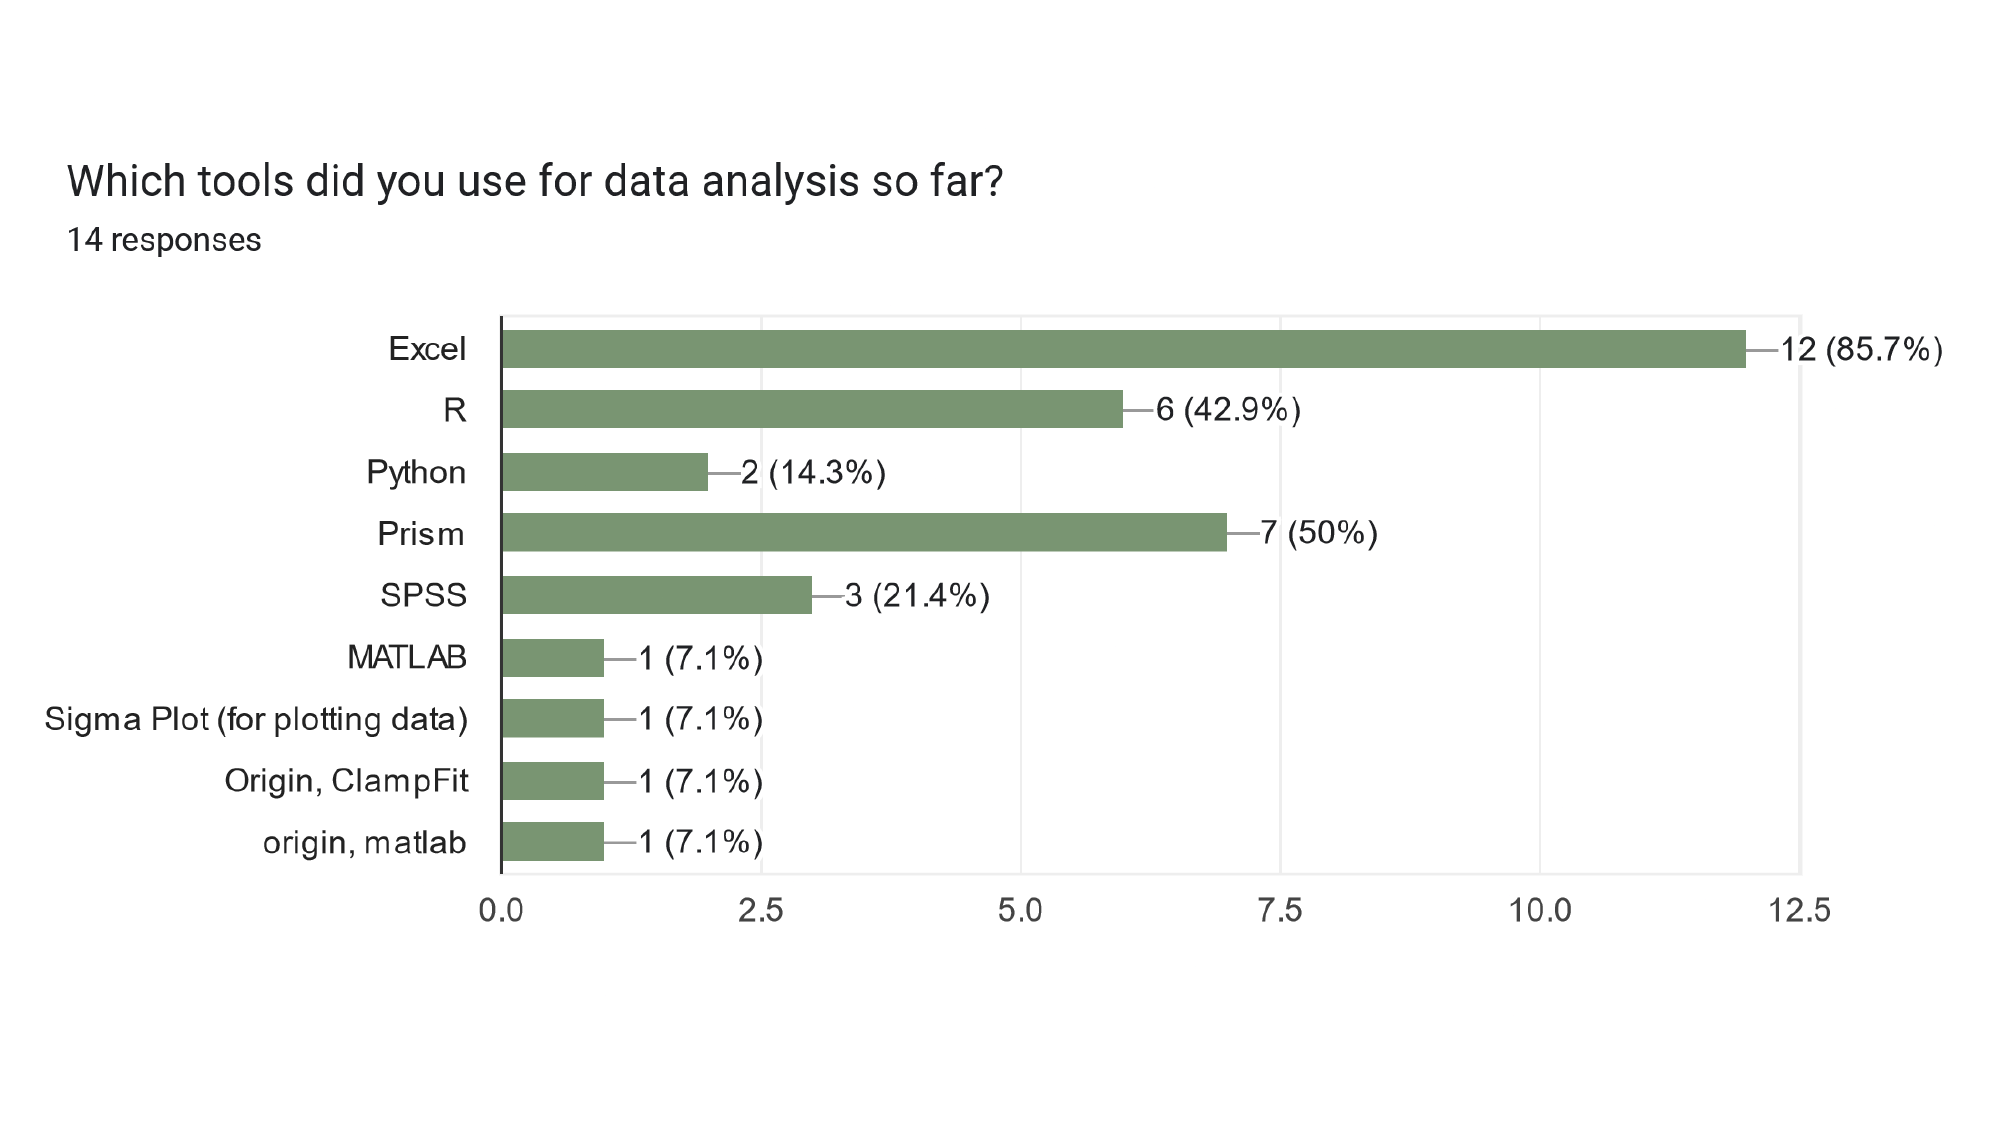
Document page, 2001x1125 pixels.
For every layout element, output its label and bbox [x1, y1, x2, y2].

picture [0, 86, 2000, 1038]
